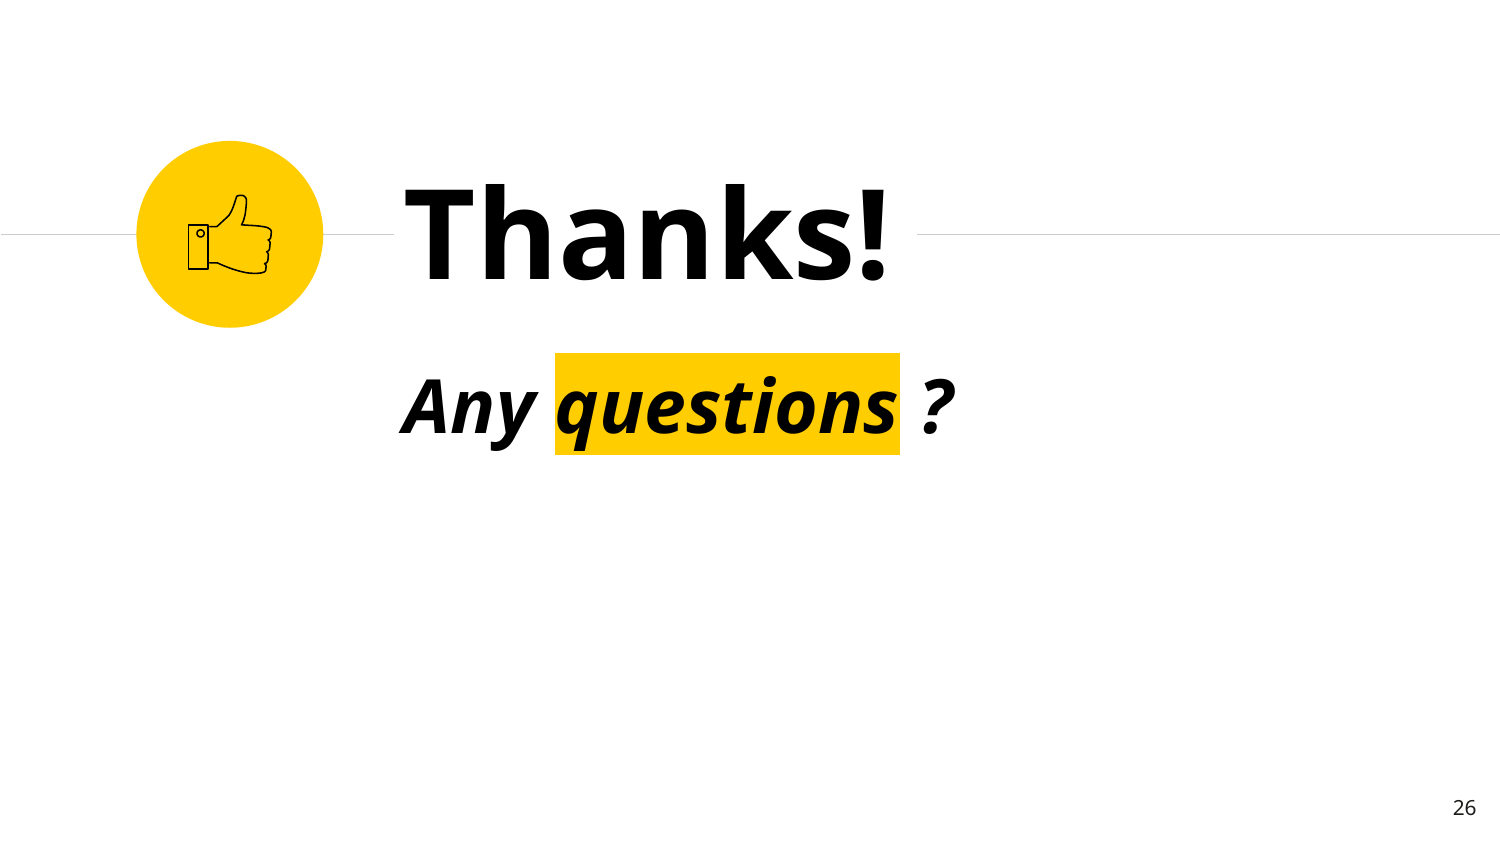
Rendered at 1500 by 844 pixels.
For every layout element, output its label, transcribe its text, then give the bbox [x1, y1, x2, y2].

text_box [136, 243, 323, 328]
slide_number 26 [1401, 779, 1492, 844]
text_box [136, 140, 324, 233]
subtitle Any questions ? [389, 343, 1213, 473]
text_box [188, 195, 272, 274]
title Thanks! [389, 133, 1195, 325]
